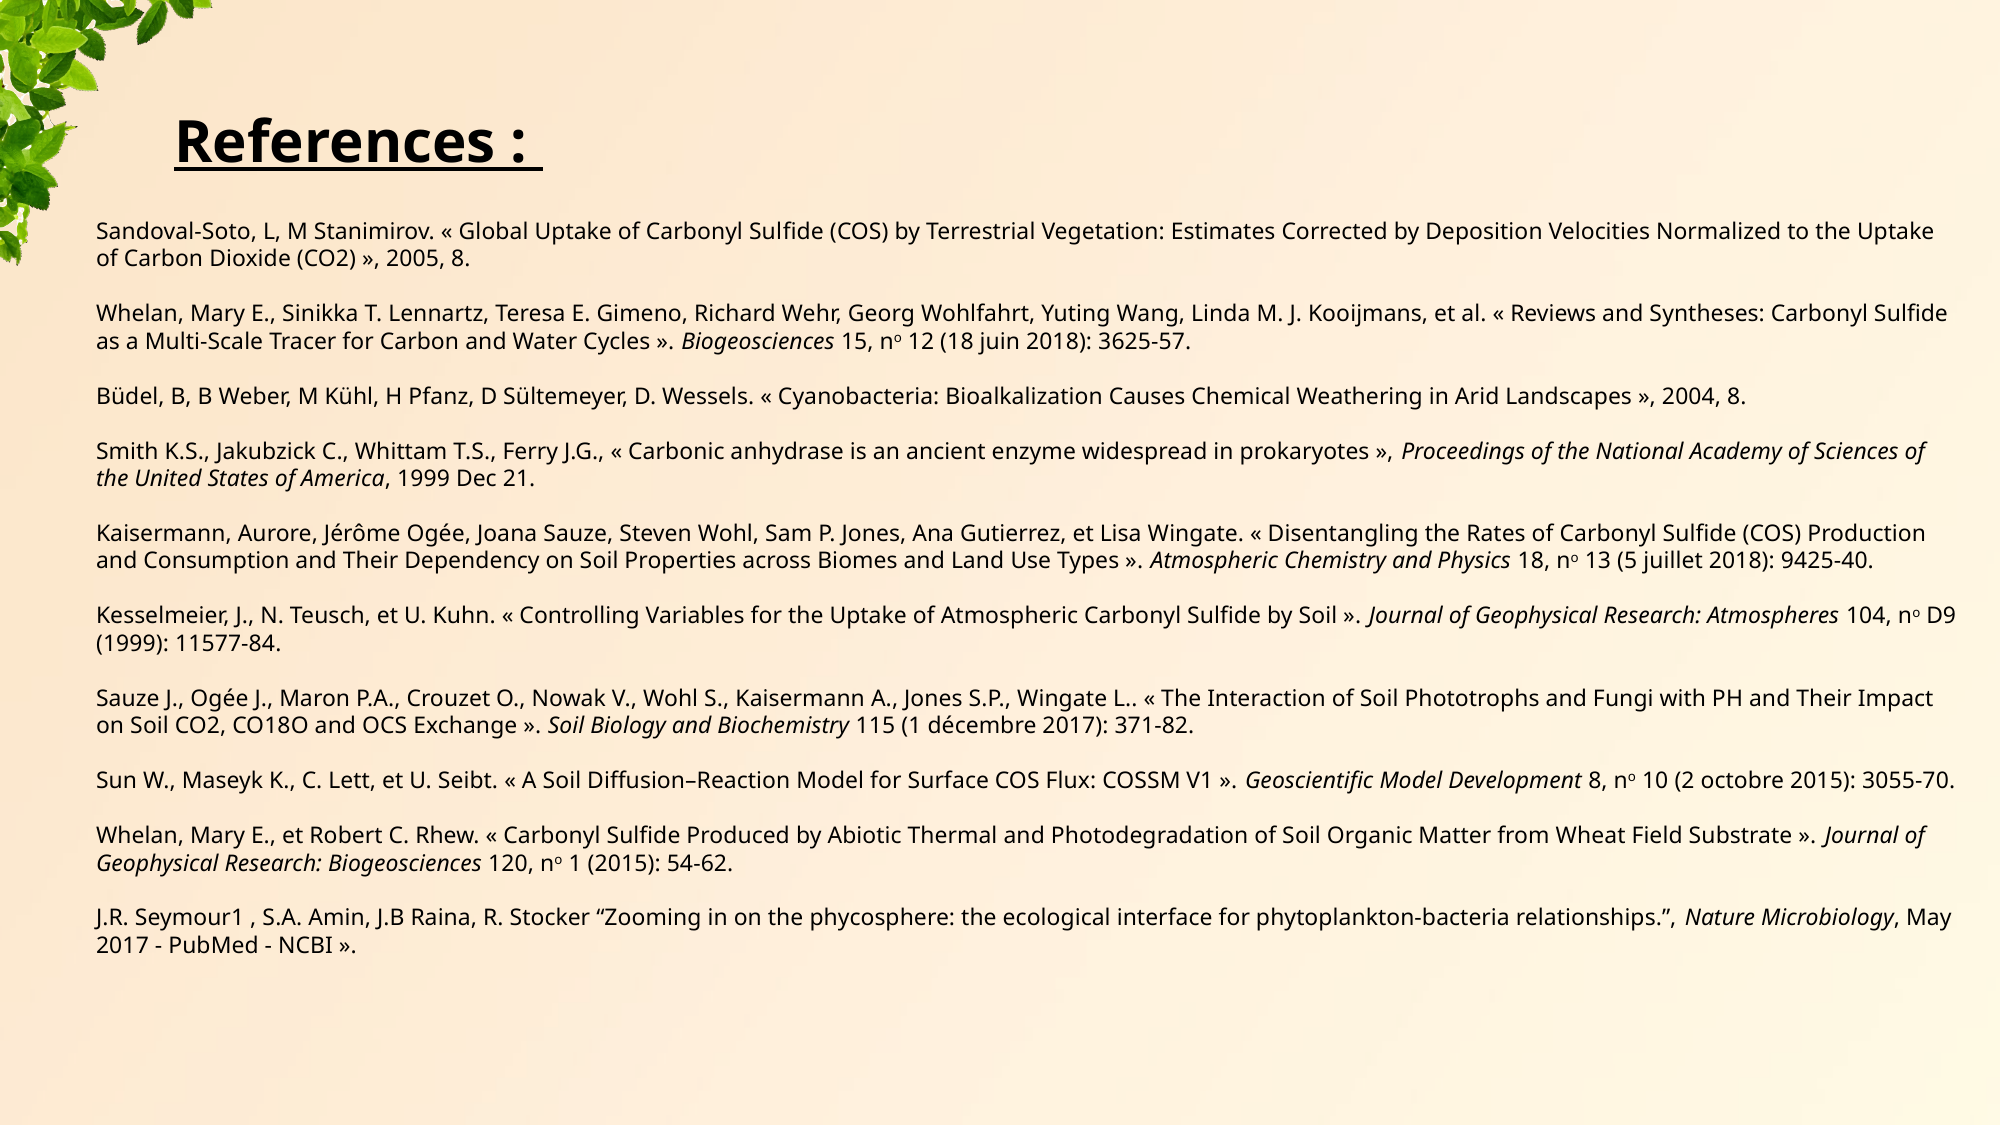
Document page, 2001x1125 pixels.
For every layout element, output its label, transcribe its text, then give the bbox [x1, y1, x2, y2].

picture [0, 0, 235, 280]
text_box References : [235, 96, 825, 182]
text_box Sandoval-Soto, L, M Stanimirov. « Global Uptake of Carbonyl Sulﬁde (COS) by Terrestrial Vegetation: Estimates Corrected by Deposition Velocities Normalized to the Uptake of Carbon Dioxide (CO2) », 2005, 8. Whelan, Mary E., Sinikka T. Lennartz, Teresa E. Gimeno, Richard Wehr, Georg Wohlfahrt, Yuting Wang, Linda M. J. Kooijmans, et al. « Reviews and Syntheses: Carbonyl Sulfide as a Multi-Scale Tracer for Carbon and Water Cycles ». Biogeosciences 15, no 12 (18 juin 2018): 3625‑57. Büdel, B, B Weber, M Kühl, H Pfanz, D Sültemeyer, D. Wessels. « Cyanobacteria: Bioalkalization Causes Chemical Weathering in Arid Landscapes », 2004, 8. Smith K.S., Jakubzick C., Whittam T.S., Ferry J.G., « Carbonic anhydrase is an ancient enzyme widespread in prokaryotes », Proceedings of the National Academy of Sciences of the United States of America, 1999 Dec 21. Kaisermann, Aurore, Jérôme Ogée, Joana Sauze, Steven Wohl, Sam P. Jones, Ana Gutierrez, et Lisa Wingate. « Disentangling the Rates of Carbonyl Sulfide (COS) Production and Consumption and Their Dependency on Soil Properties across Biomes and Land Use Types ». Atmospheric Chemistry and Physics 18, no 13 (5 juillet 2018): 9425‑40. Kesselmeier, J., N. Teusch, et U. Kuhn. « Controlling Variables for the Uptake of Atmospheric Carbonyl Sulfide by Soil ». Journal of Geophysical Research: Atmospheres 104, no D9 (1999): 11577‑84. Sauze J., Ogée J., Maron P.A., Crouzet O., Nowak V., Wohl S., Kaisermann A., Jones S.P., Wingate L.. « The Interaction of Soil Phototrophs and Fungi with PH and Their Impact on Soil CO2, CO18O and OCS Exchange ». Soil Biology and Biochemistry 115 (1 décembre 2017): 371‑82. Sun W., Maseyk K., C. Lett, et U. Seibt. « A Soil Diffusion–Reaction Model for Surface COS Flux: COSSM V1 ». Geoscientific Model Development 8, no 10 (2 octobre 2015): 3055‑70. Whelan, Mary E., et Robert C. Rhew. « Carbonyl Sulfide Produced by Abiotic Thermal and Photodegradation of Soil Organic Matter from Wheat Field Substrate ». Journal of Geophysical Research: Biogeosciences 120, no 1 (2015): 54‑62. J.R. Seymour1 , S.A. Amin, J.B Raina, R. Stocker “Zooming in on the phycosphere: the ecological interface for phytoplankton-bacteria relationships.”, Nature Microbiology, May 2017 - PubMed - NCBI ». [81, 209, 1978, 966]
